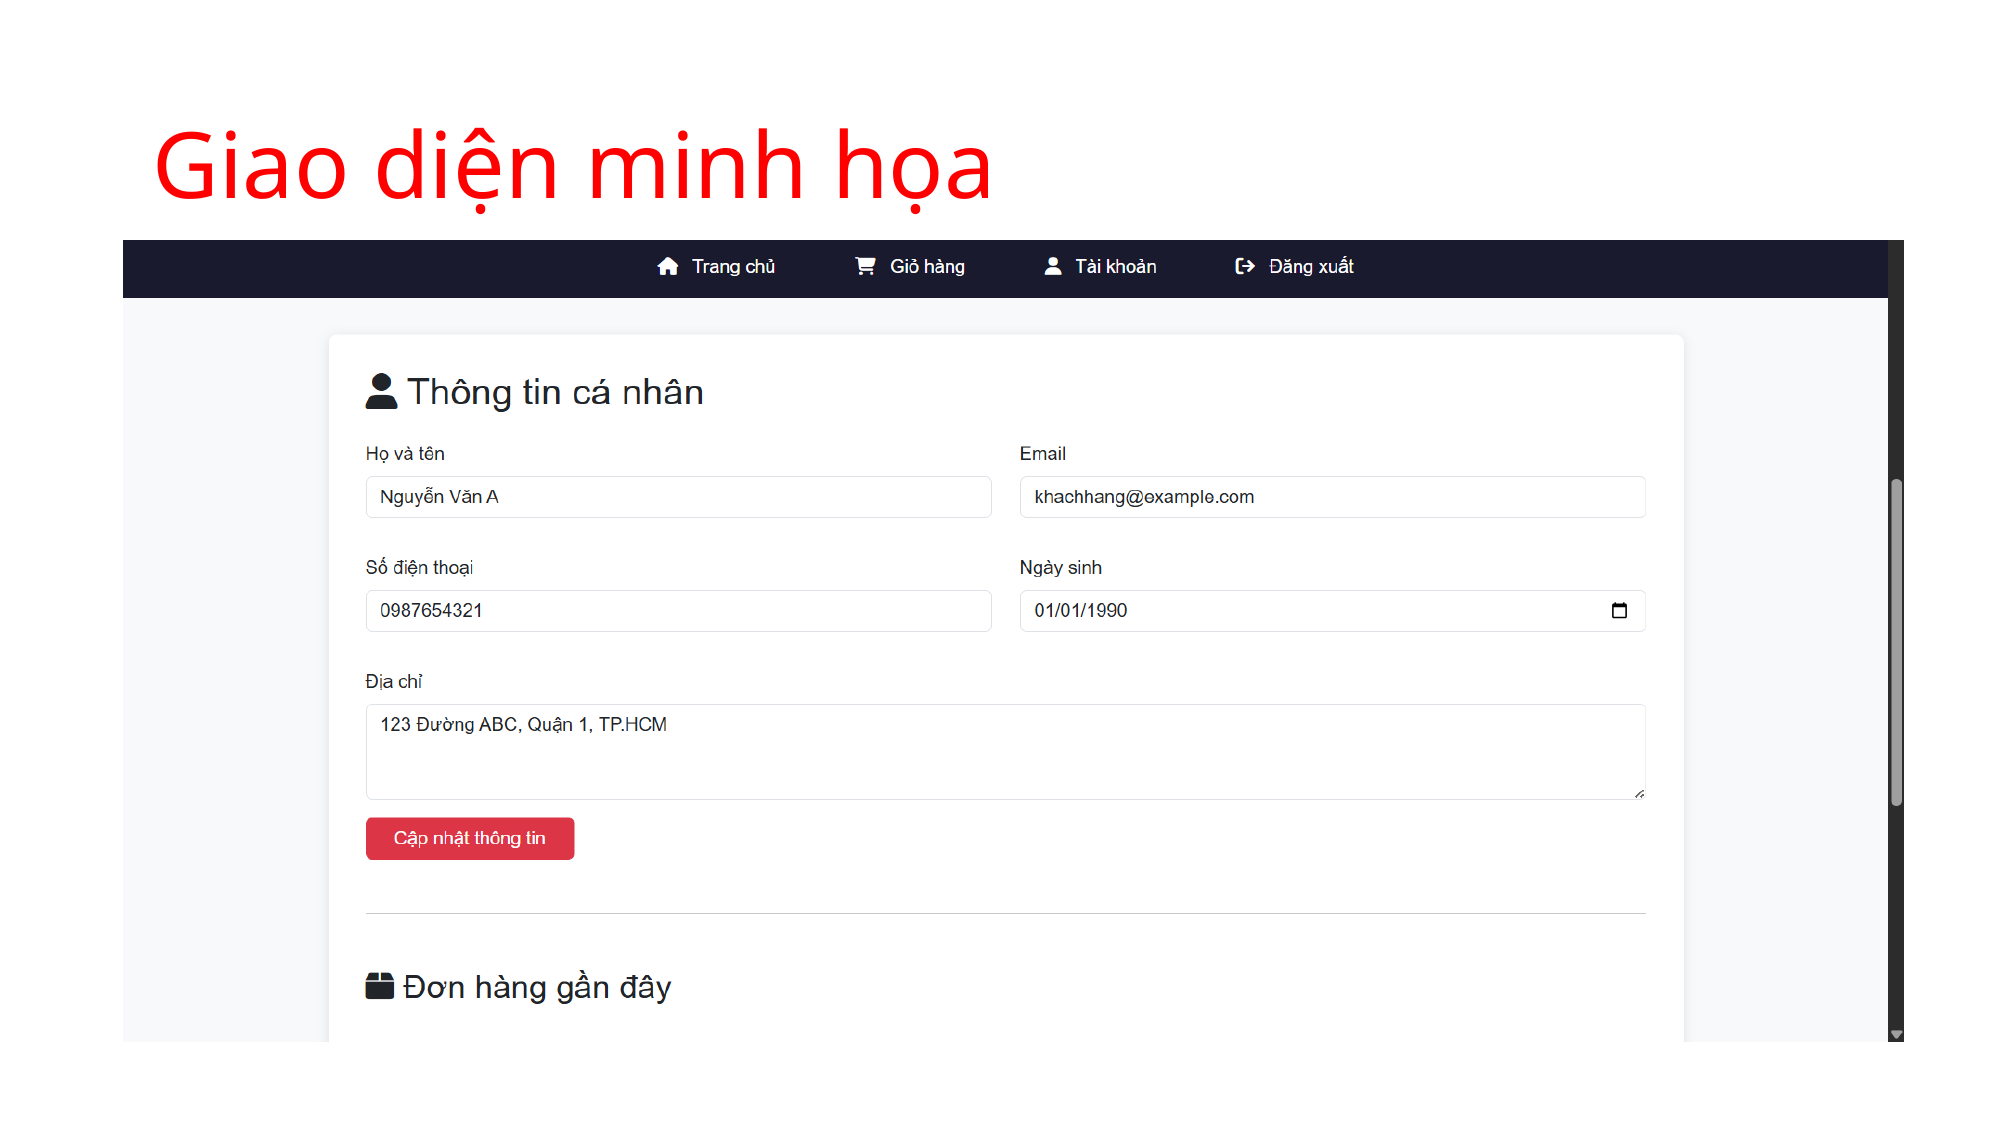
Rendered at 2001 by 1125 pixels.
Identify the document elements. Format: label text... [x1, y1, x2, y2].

title Giao diện minh họa [137, 59, 1863, 239]
picture [123, 239, 1904, 1042]
